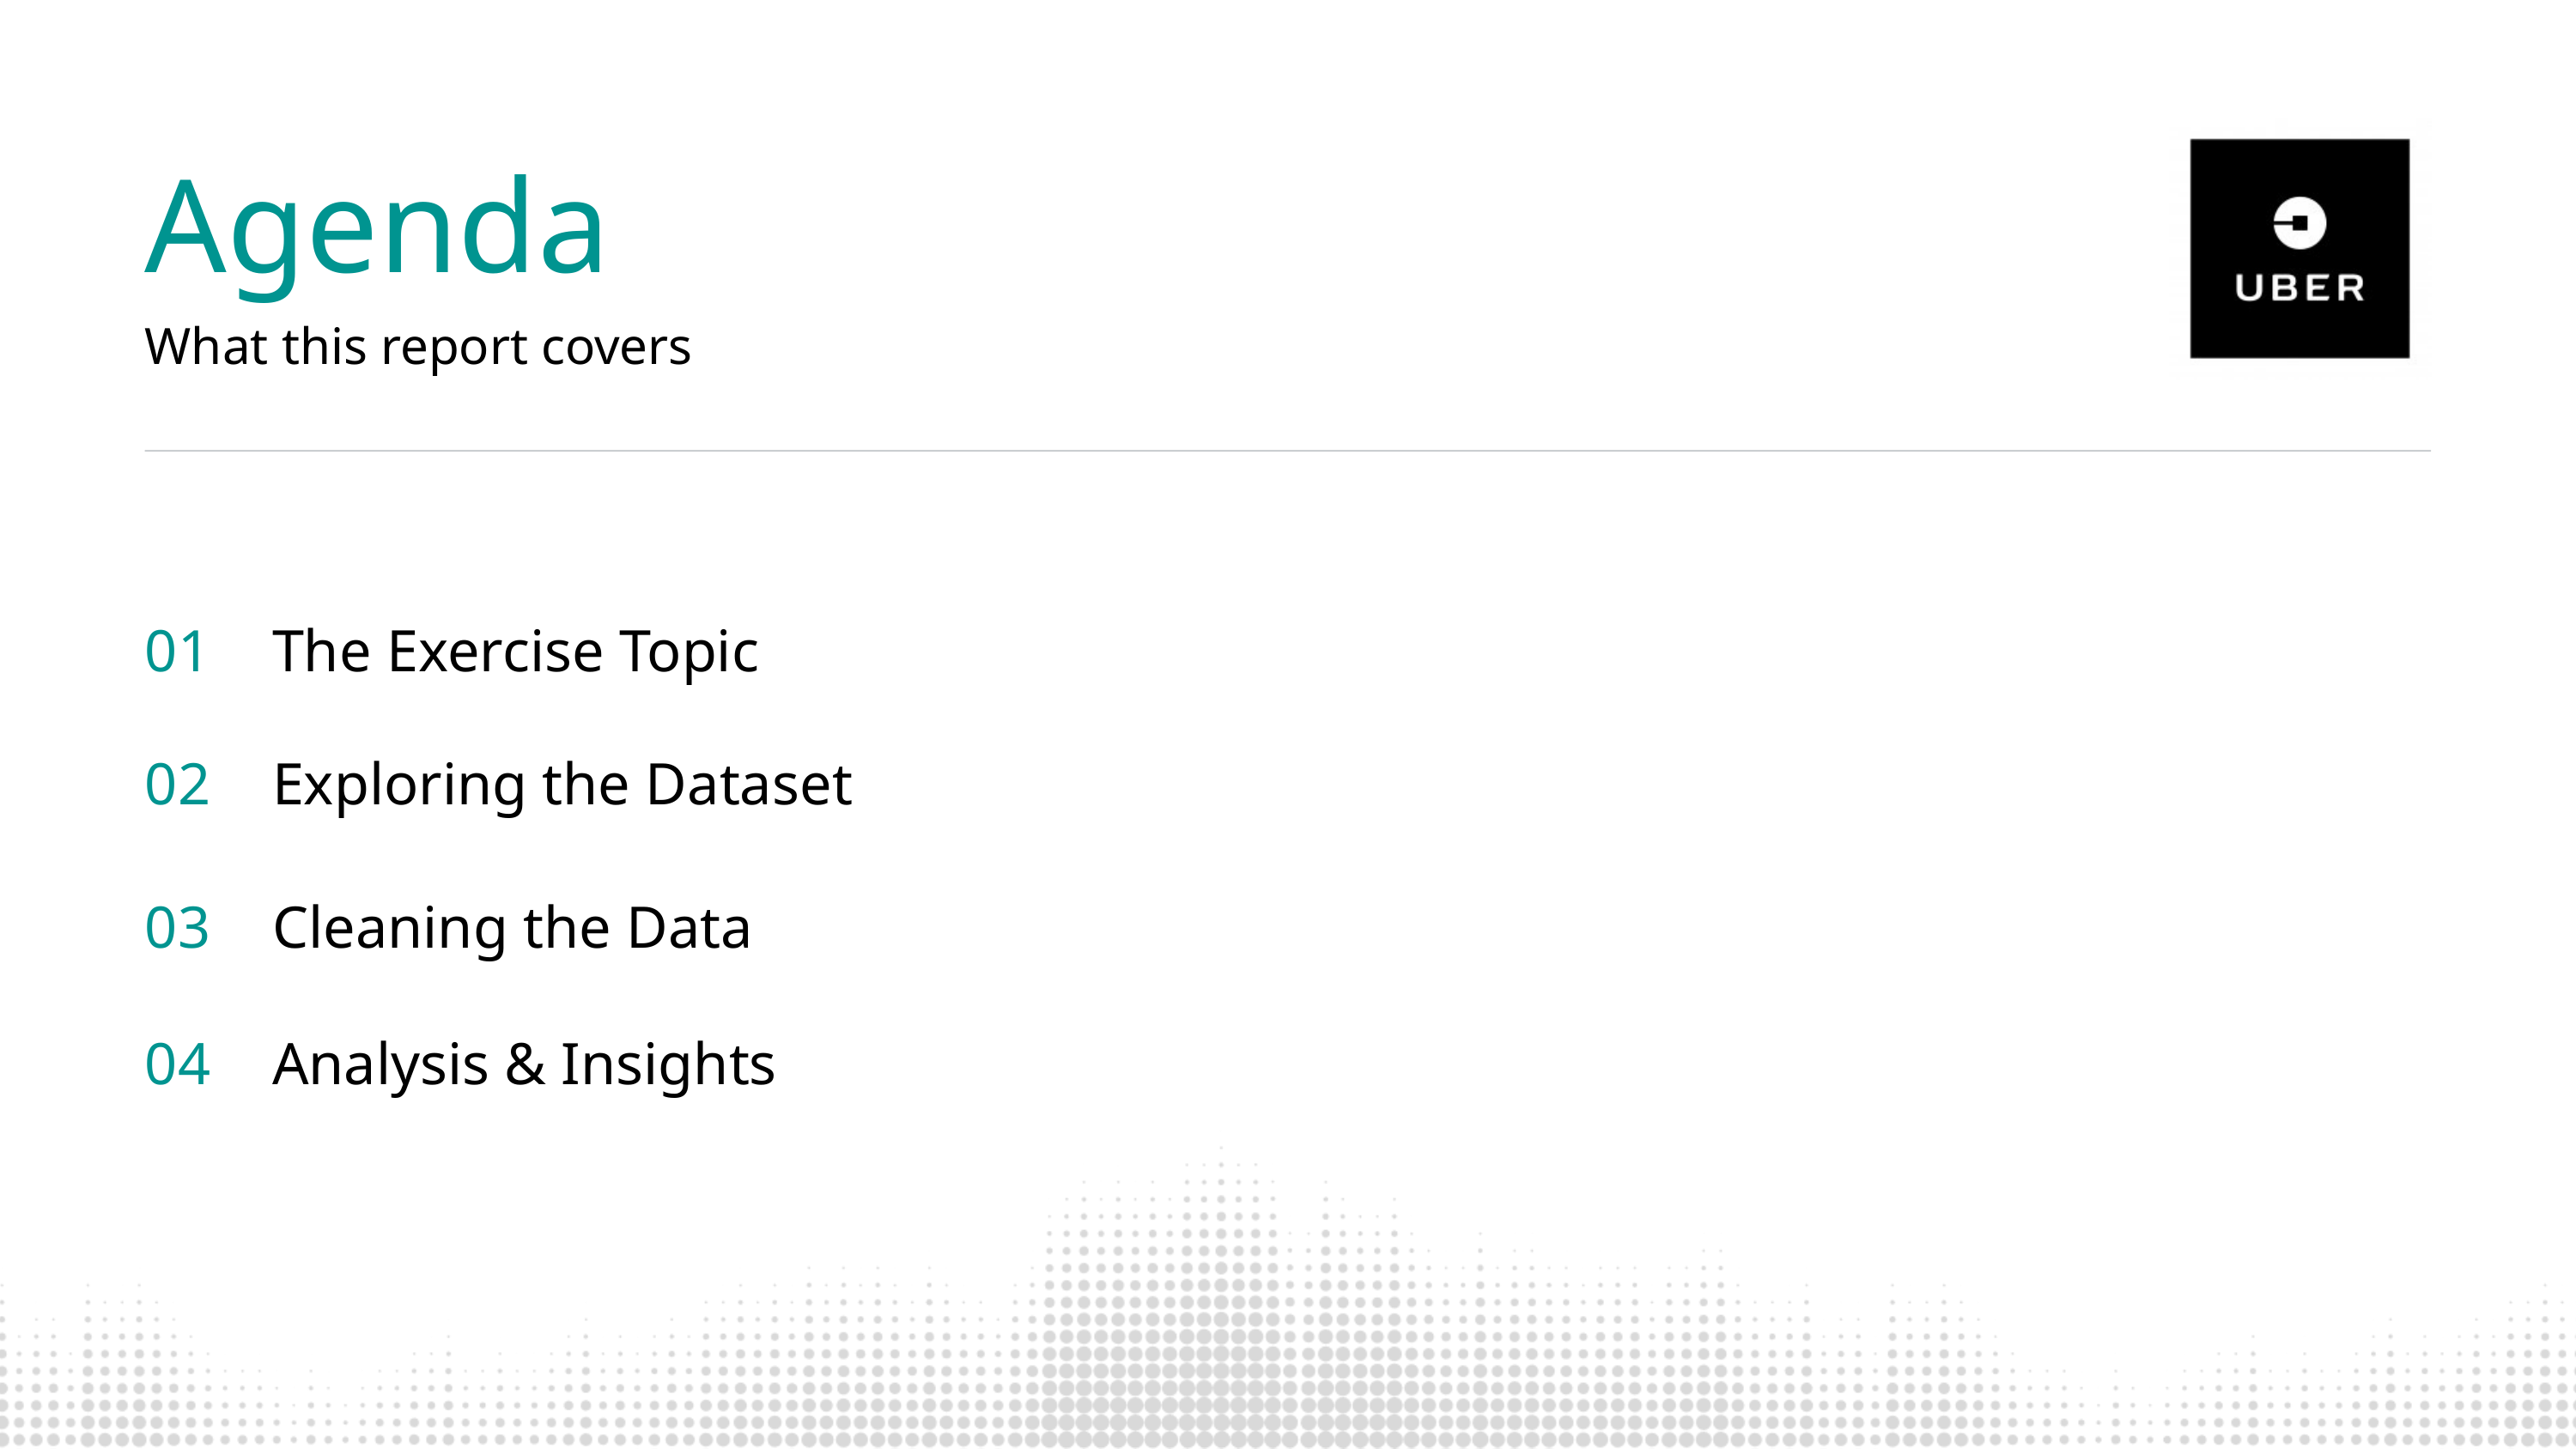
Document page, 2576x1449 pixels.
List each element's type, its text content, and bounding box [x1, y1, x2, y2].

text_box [144, 144, 1398, 373]
text_box The Exercise Topic [272, 603, 1078, 683]
text_box [0, 1131, 2576, 1449]
text_box 04 [144, 1016, 254, 1096]
picture [2169, 118, 2432, 380]
text_box Cleaning the Data [272, 879, 1078, 961]
text_box 02 [144, 736, 254, 816]
text_box 01 [144, 603, 254, 683]
text_box Exploring the Dataset [272, 736, 1078, 816]
text_box Analysis & Insights [272, 1016, 1078, 1096]
text_box 03 [144, 879, 254, 961]
